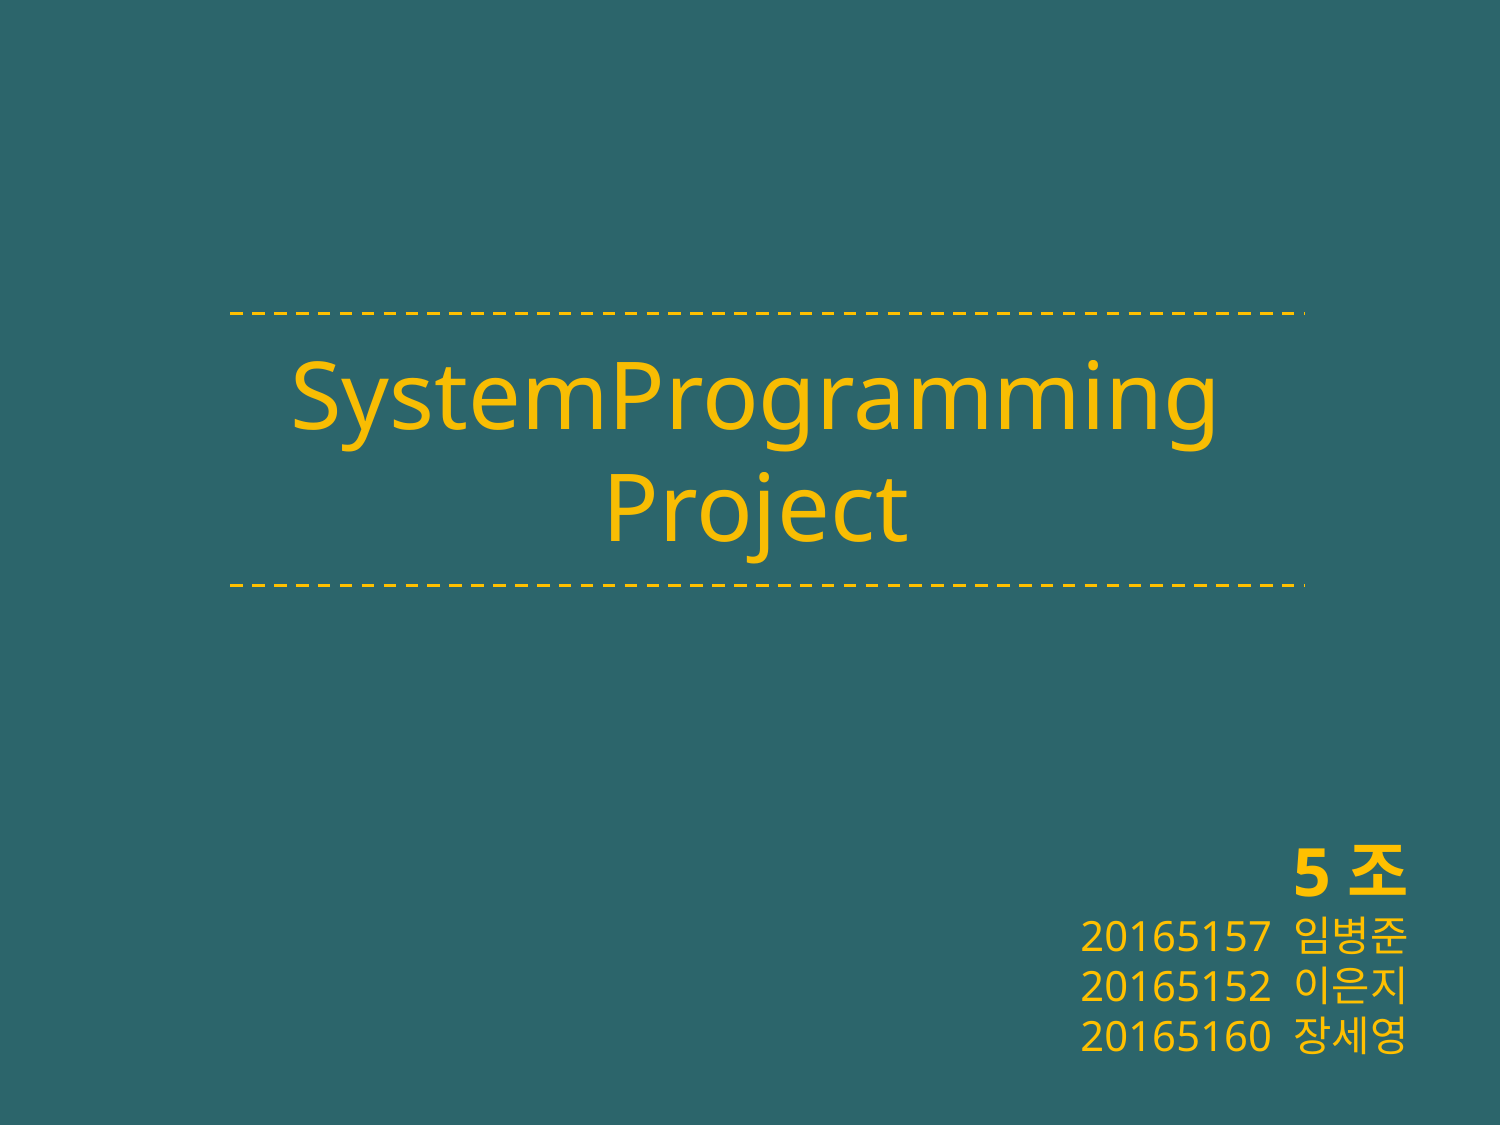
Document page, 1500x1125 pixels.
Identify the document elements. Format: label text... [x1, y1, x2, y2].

text_box 5조 20165157 임병준 20165152 이은지 20165160 장세영 [962, 822, 1424, 1068]
text_box SystemProgramming Project [218, 328, 1294, 568]
